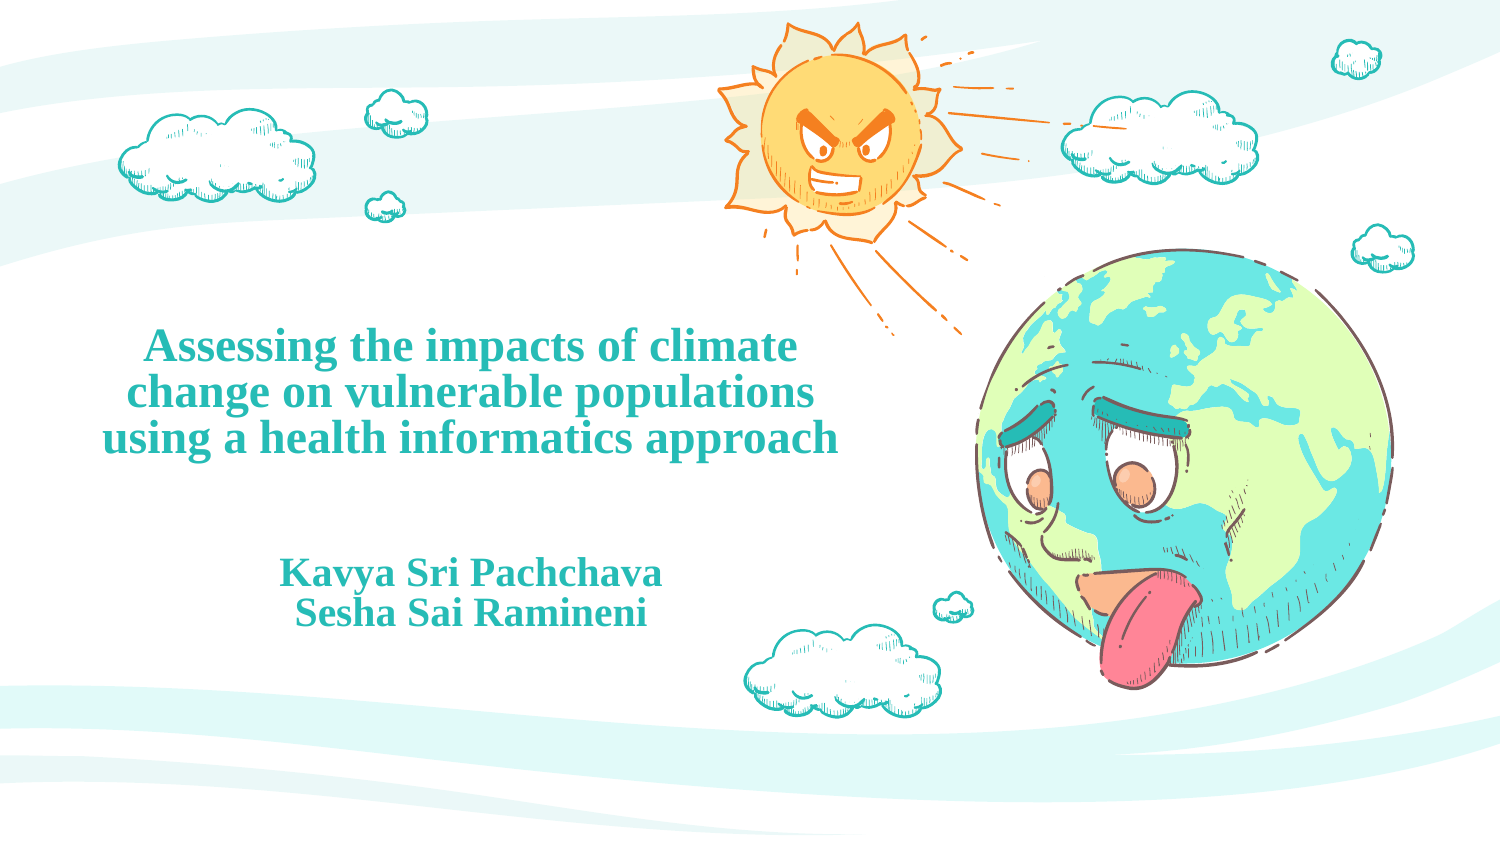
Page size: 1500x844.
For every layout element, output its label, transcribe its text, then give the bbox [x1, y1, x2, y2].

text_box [742, 623, 943, 719]
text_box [1330, 38, 1384, 89]
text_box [931, 590, 975, 624]
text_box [716, 21, 1128, 337]
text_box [974, 248, 1398, 691]
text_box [1132, 89, 1261, 186]
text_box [363, 88, 430, 139]
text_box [116, 107, 318, 204]
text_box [1350, 223, 1416, 274]
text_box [363, 190, 407, 224]
title Assessing the impacts of climate change on vulnerable populations using a health informatics approach Kavya Sri Pachchava Sesha Sai Ramineni [80, 309, 862, 707]
